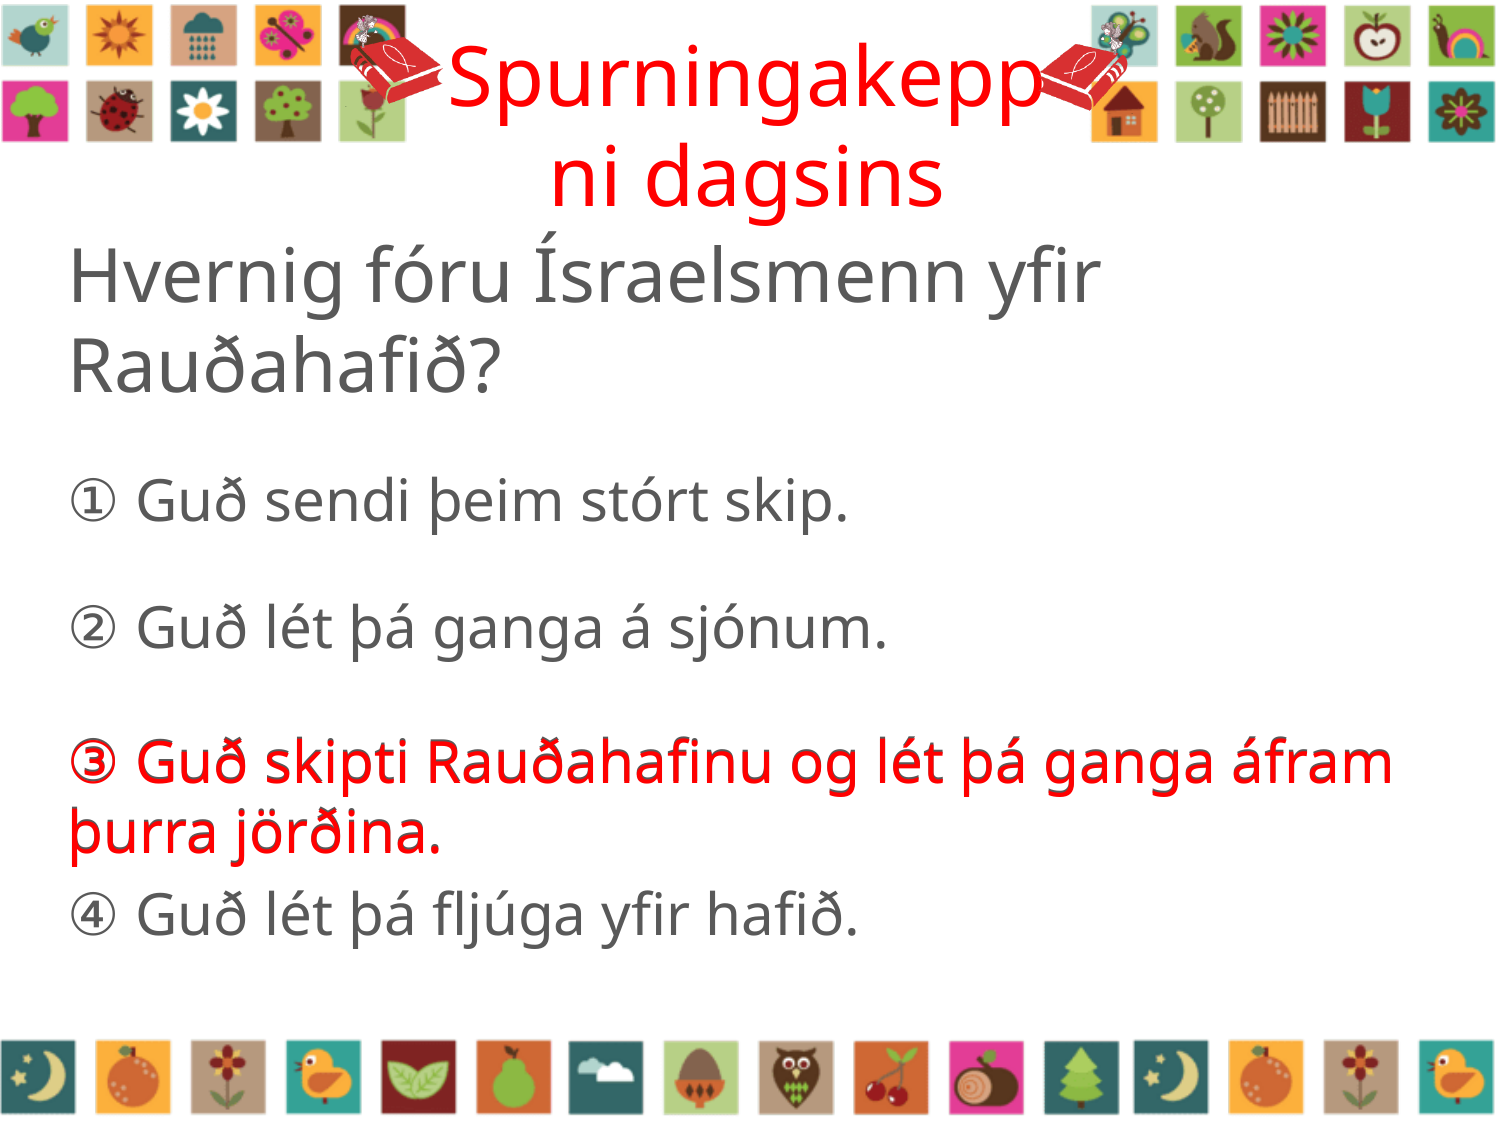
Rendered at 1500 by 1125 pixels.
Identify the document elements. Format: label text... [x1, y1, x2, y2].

text_box Hvernig fóru Ísraelsmenn yfir Rauðahafið? [53, 219, 1436, 415]
text_box Spurningakeppni dagsins [414, 16, 1080, 219]
picture [0, 0, 475, 150]
picture [1005, 3, 1500, 150]
text_box ④ Guð lét þá fljúga yfir hafið. [53, 873, 1483, 955]
text_box ③ Guð skipti Rauðahafinu og lét þá ganga áfram þurra jörðina. [53, 717, 1483, 873]
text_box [0, 1028, 1500, 1118]
text_box ② Guð lét þá ganga á sjónum. [53, 582, 1436, 668]
text_box ① Guð sendi þeim stórt skip. [53, 456, 1436, 541]
